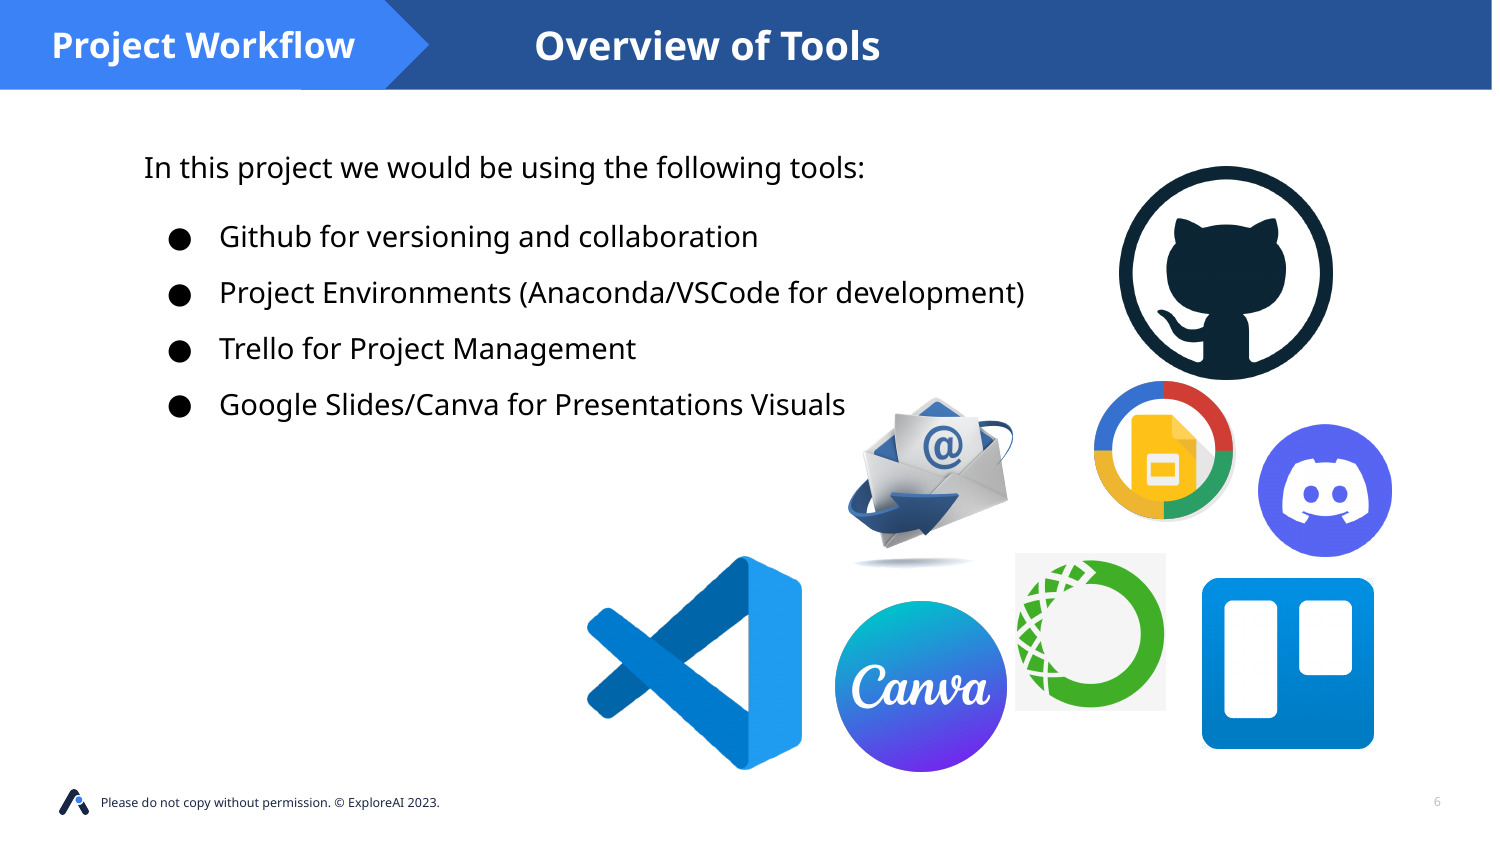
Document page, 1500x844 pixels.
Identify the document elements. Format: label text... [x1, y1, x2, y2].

text_box In this project we would be using the following tools: Github for versioning and collaboration Project Environments (Anaconda/VSCode for development) Trello for Project Management Google Slides/Canva for Presentations Visuals [129, 133, 1061, 522]
picture [1258, 424, 1392, 558]
picture [835, 601, 1007, 773]
picture [844, 395, 1167, 711]
picture [586, 556, 802, 771]
picture [1202, 578, 1374, 749]
picture [1094, 166, 1334, 523]
text_box Project Workflow [0, 0, 430, 90]
picture [59, 789, 89, 815]
text_box Overview of Tools [385, 0, 1492, 90]
